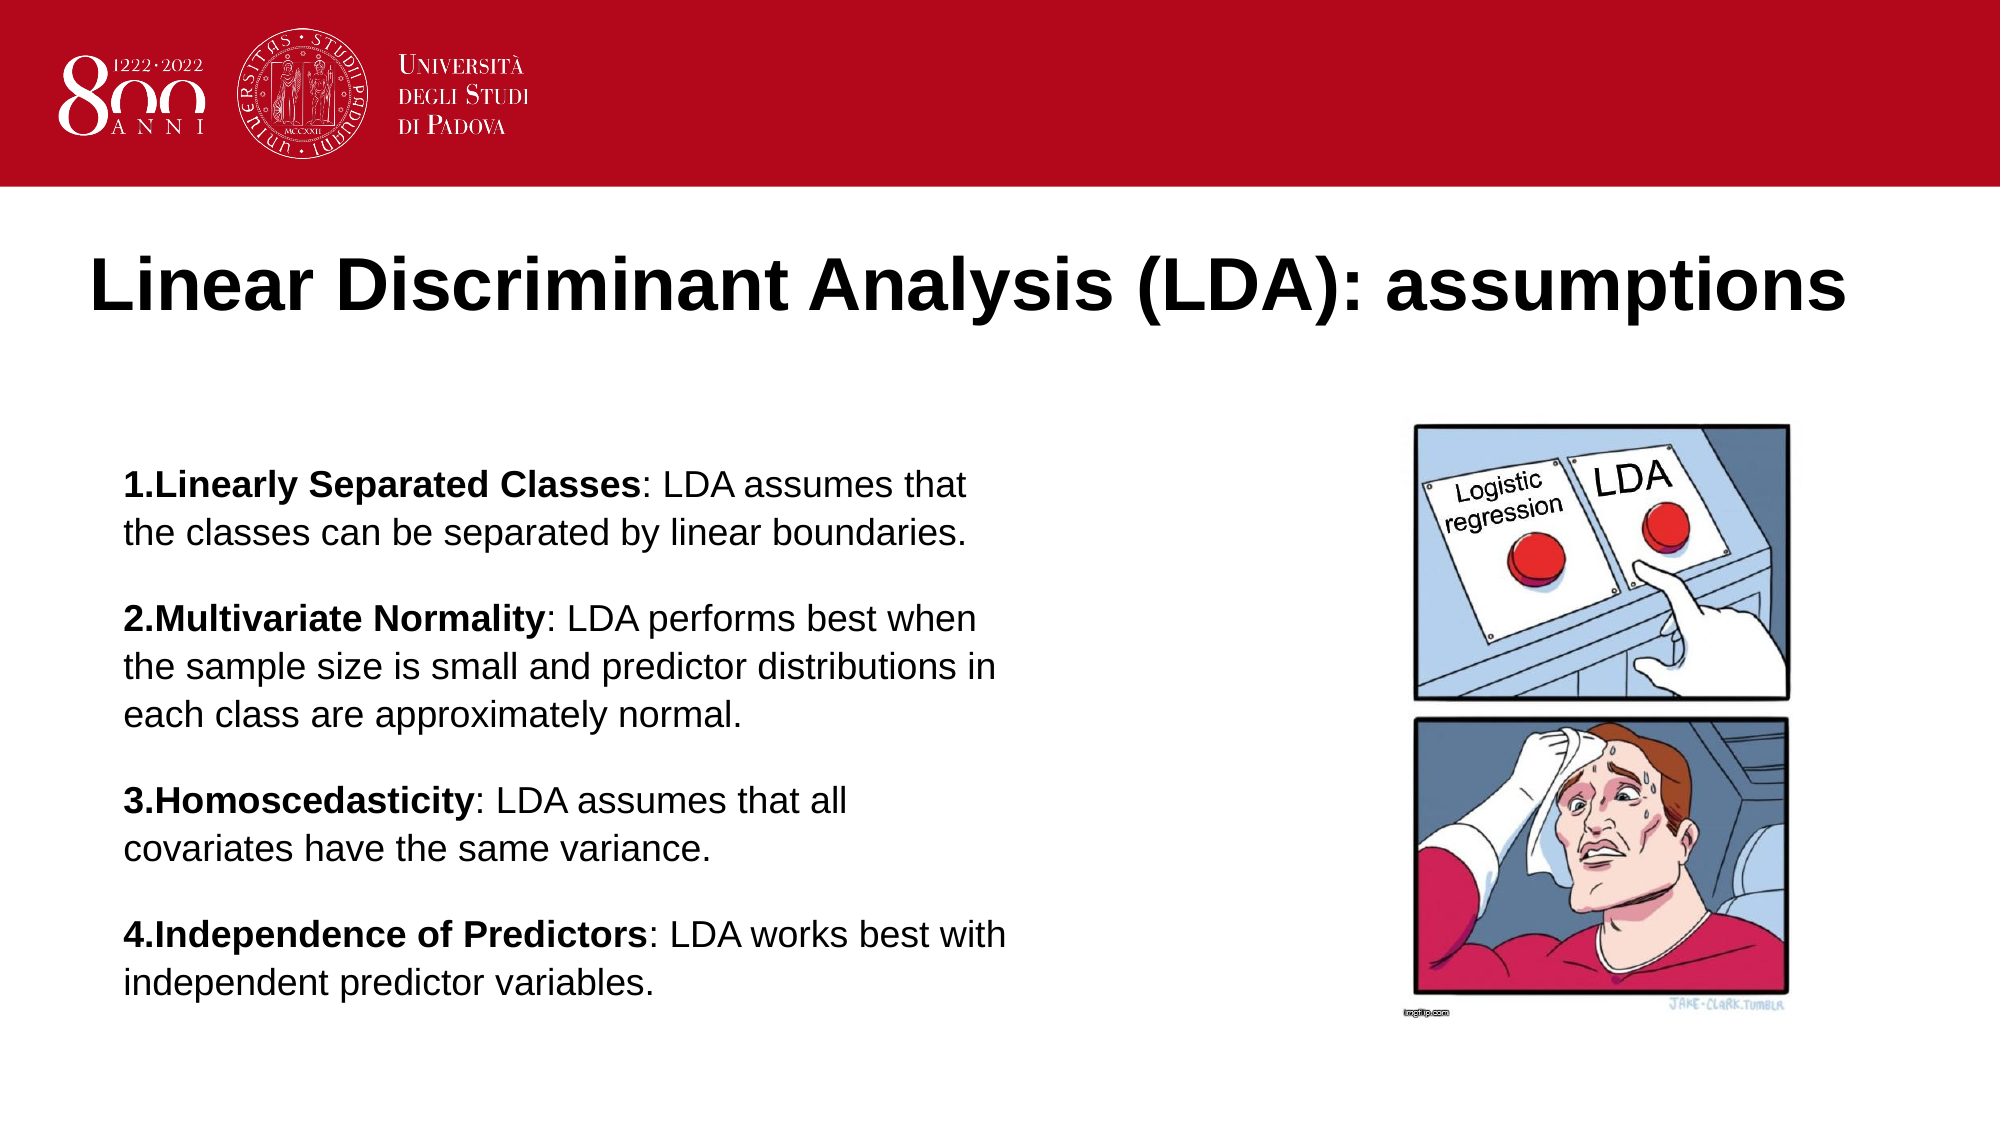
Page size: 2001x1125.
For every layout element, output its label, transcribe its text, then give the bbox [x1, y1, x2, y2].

list Linearly Separated Classes: LDA assumes that the classes can be separated by linear boundaries. Multivariate Normality: LDA performs best when the sample size is small and predictor distributions in each class are approximately normal. Homoscedasticity: LDA assumes that all covariates have the same variance. Independence of Predictors: LDA works best with independent predictor variables. [108, 367, 1038, 1037]
title Linear Discriminant Analysis (LDA): assumptions [74, 189, 2000, 384]
picture [1401, 412, 1802, 1018]
